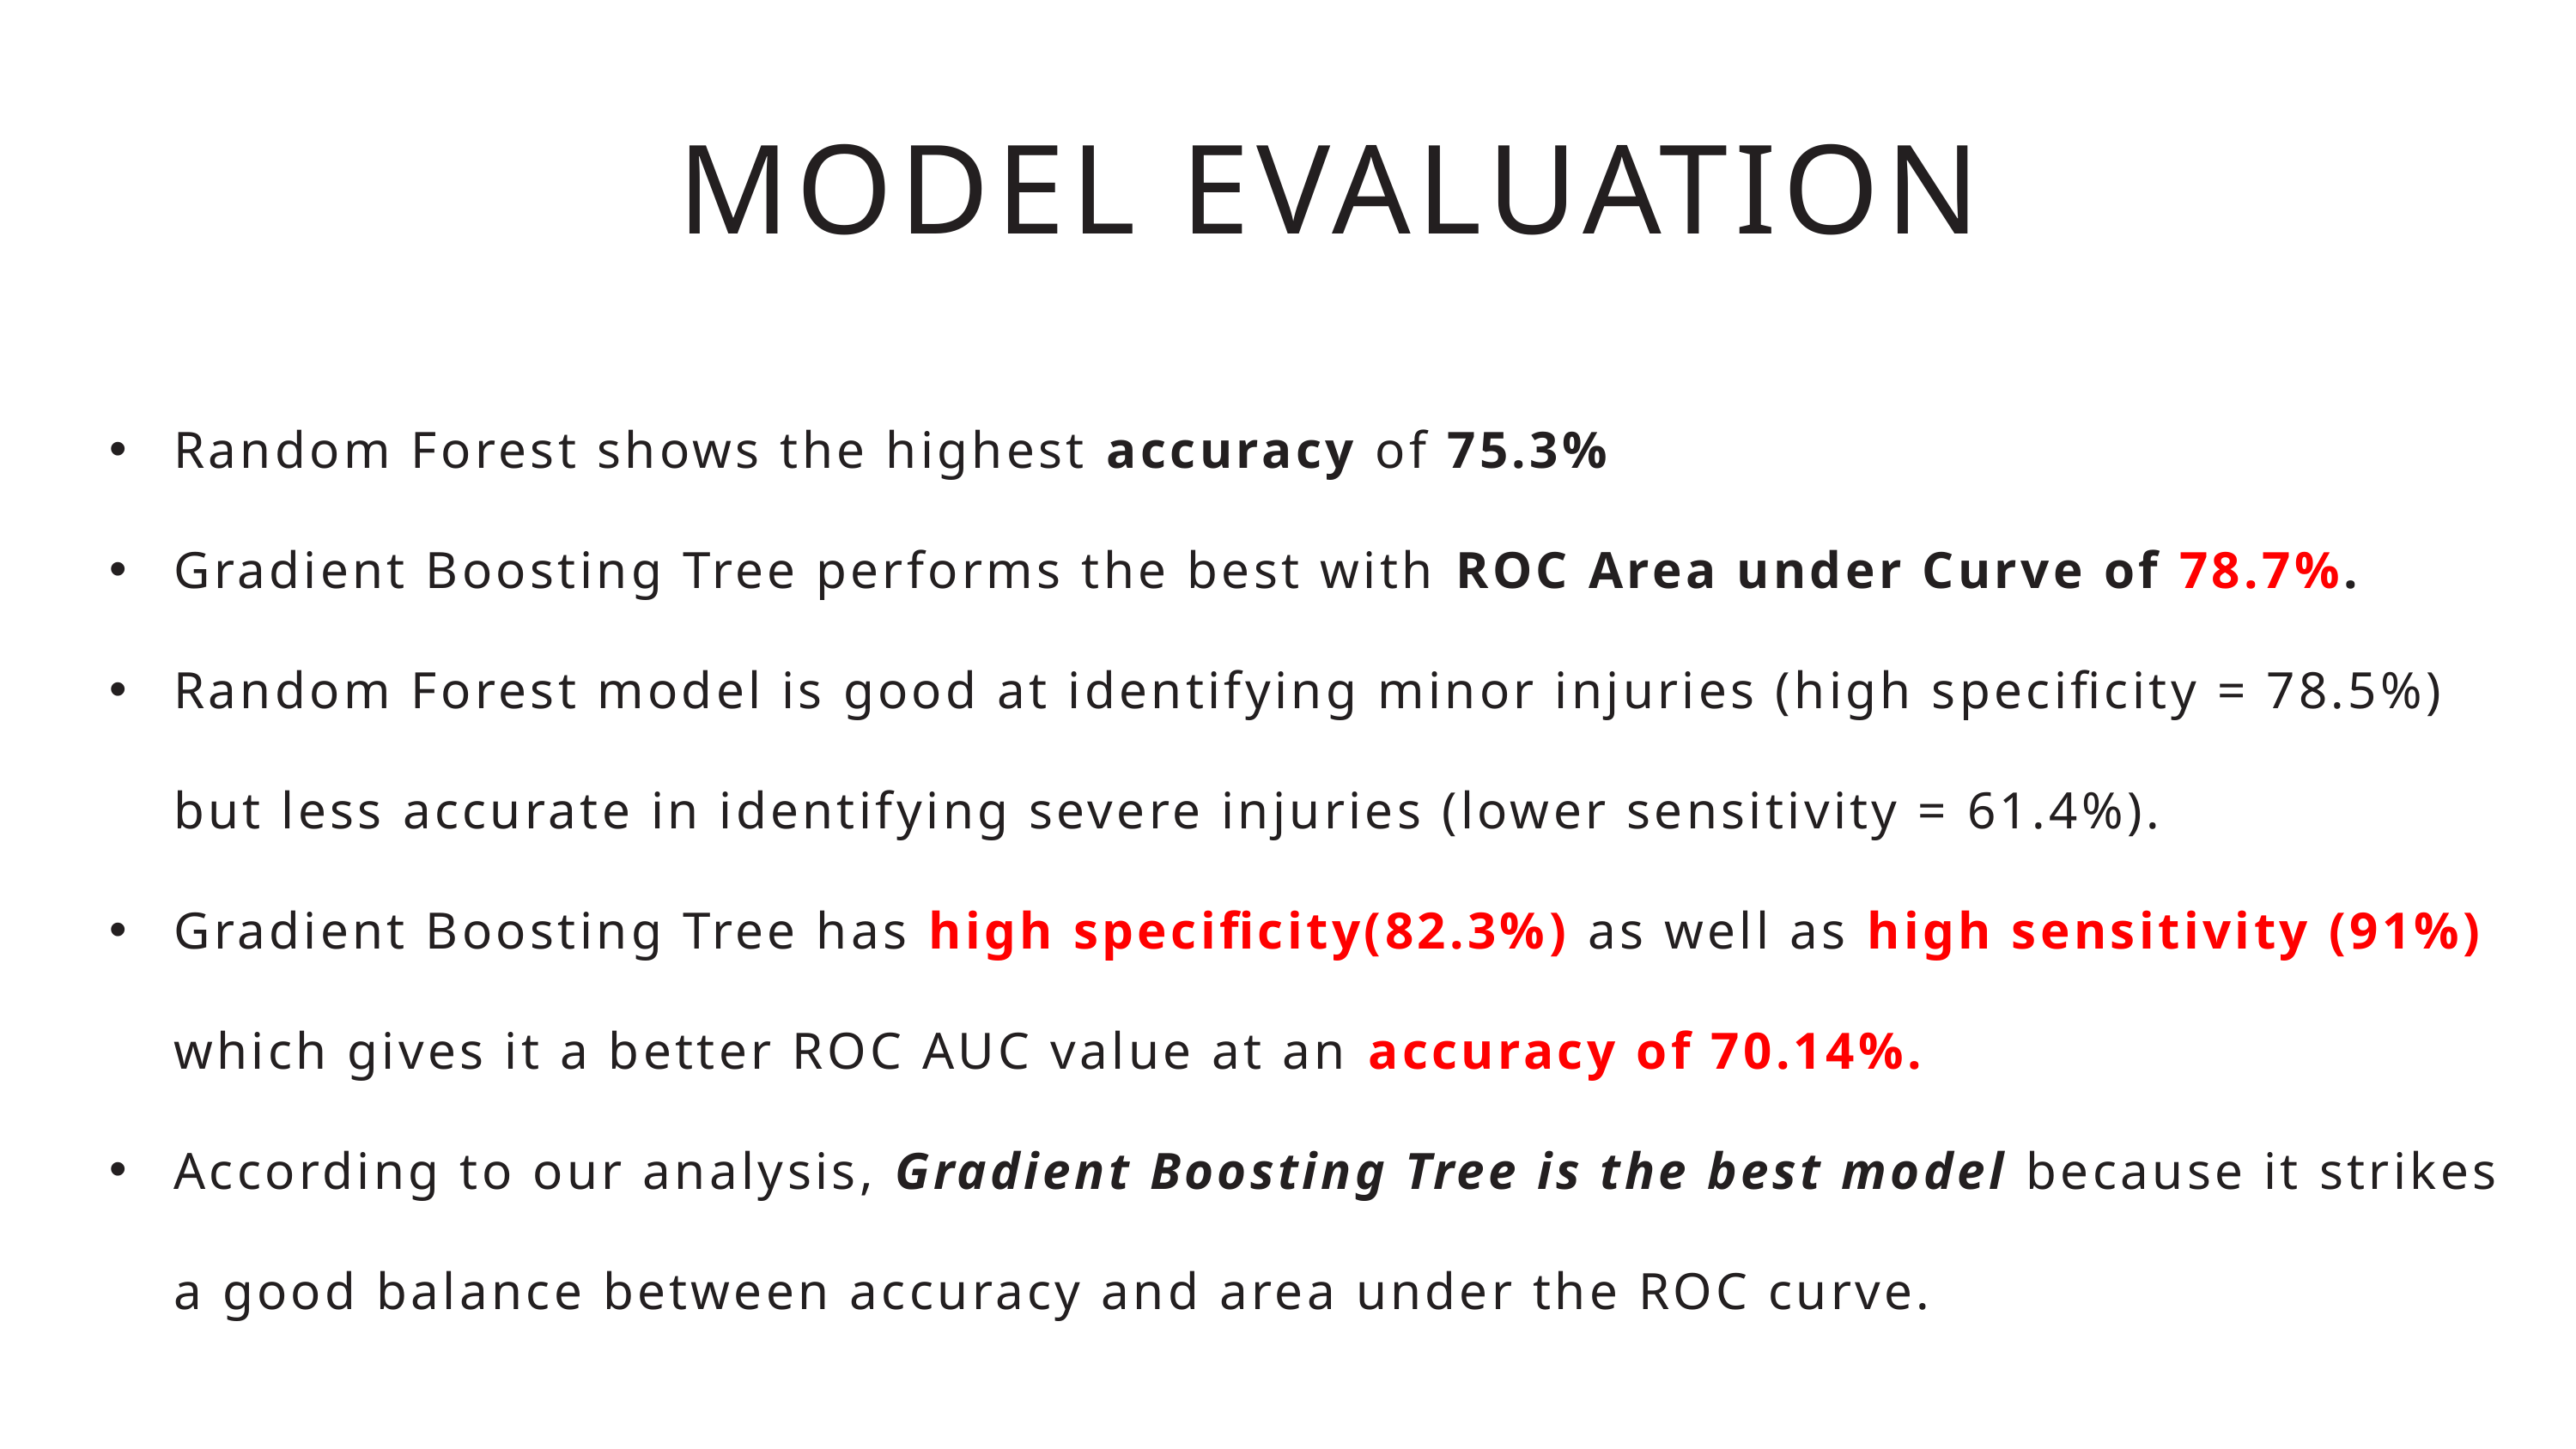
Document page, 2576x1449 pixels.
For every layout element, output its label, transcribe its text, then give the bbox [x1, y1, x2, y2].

text_box Random Forest shows the highest accuracy of 75.3% Gradient Boosting Tree performs the best with ROC Area under Curve of 78.7%. Random Forest model is good at identifying minor injuries (high specificity = 78.5%) but less accurate in identifying severe injuries (lower sensitivity = 61.4%). Gradient Boosting Tree has high specificity(82.3%) as well as high sensitivity (91%) which gives it a better ROC AUC value at an accuracy of 70.14%. According to our analysis, Gradient Boosting Tree is the best model because it strikes a good balance between accuracy and area under the ROC curve. [96, 351, 2526, 1449]
text_box MODEL EVALUATION [271, 87, 2388, 259]
